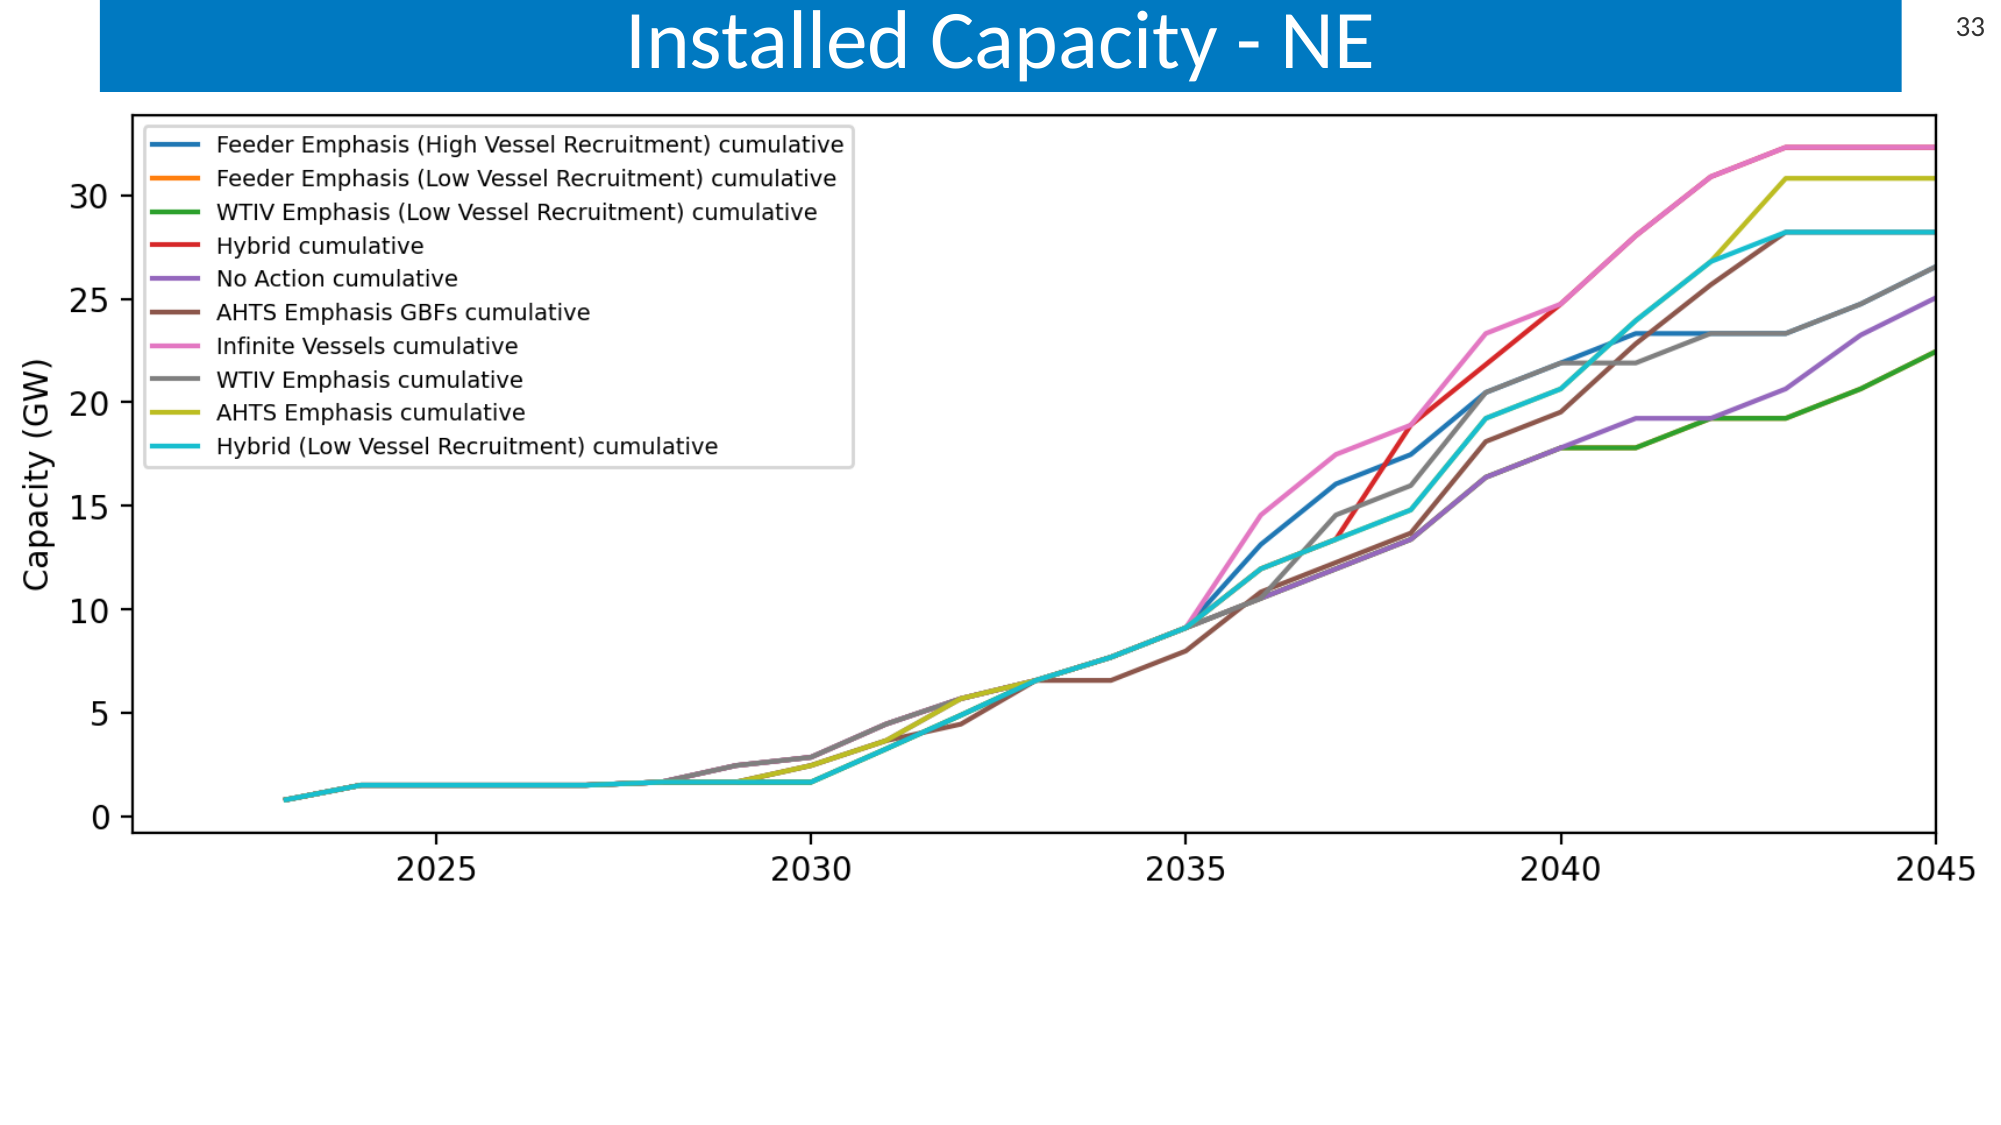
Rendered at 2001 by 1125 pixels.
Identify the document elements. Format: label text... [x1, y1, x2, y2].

title Installed Capacity - NE [99, 0, 1902, 92]
picture [0, 92, 2000, 911]
